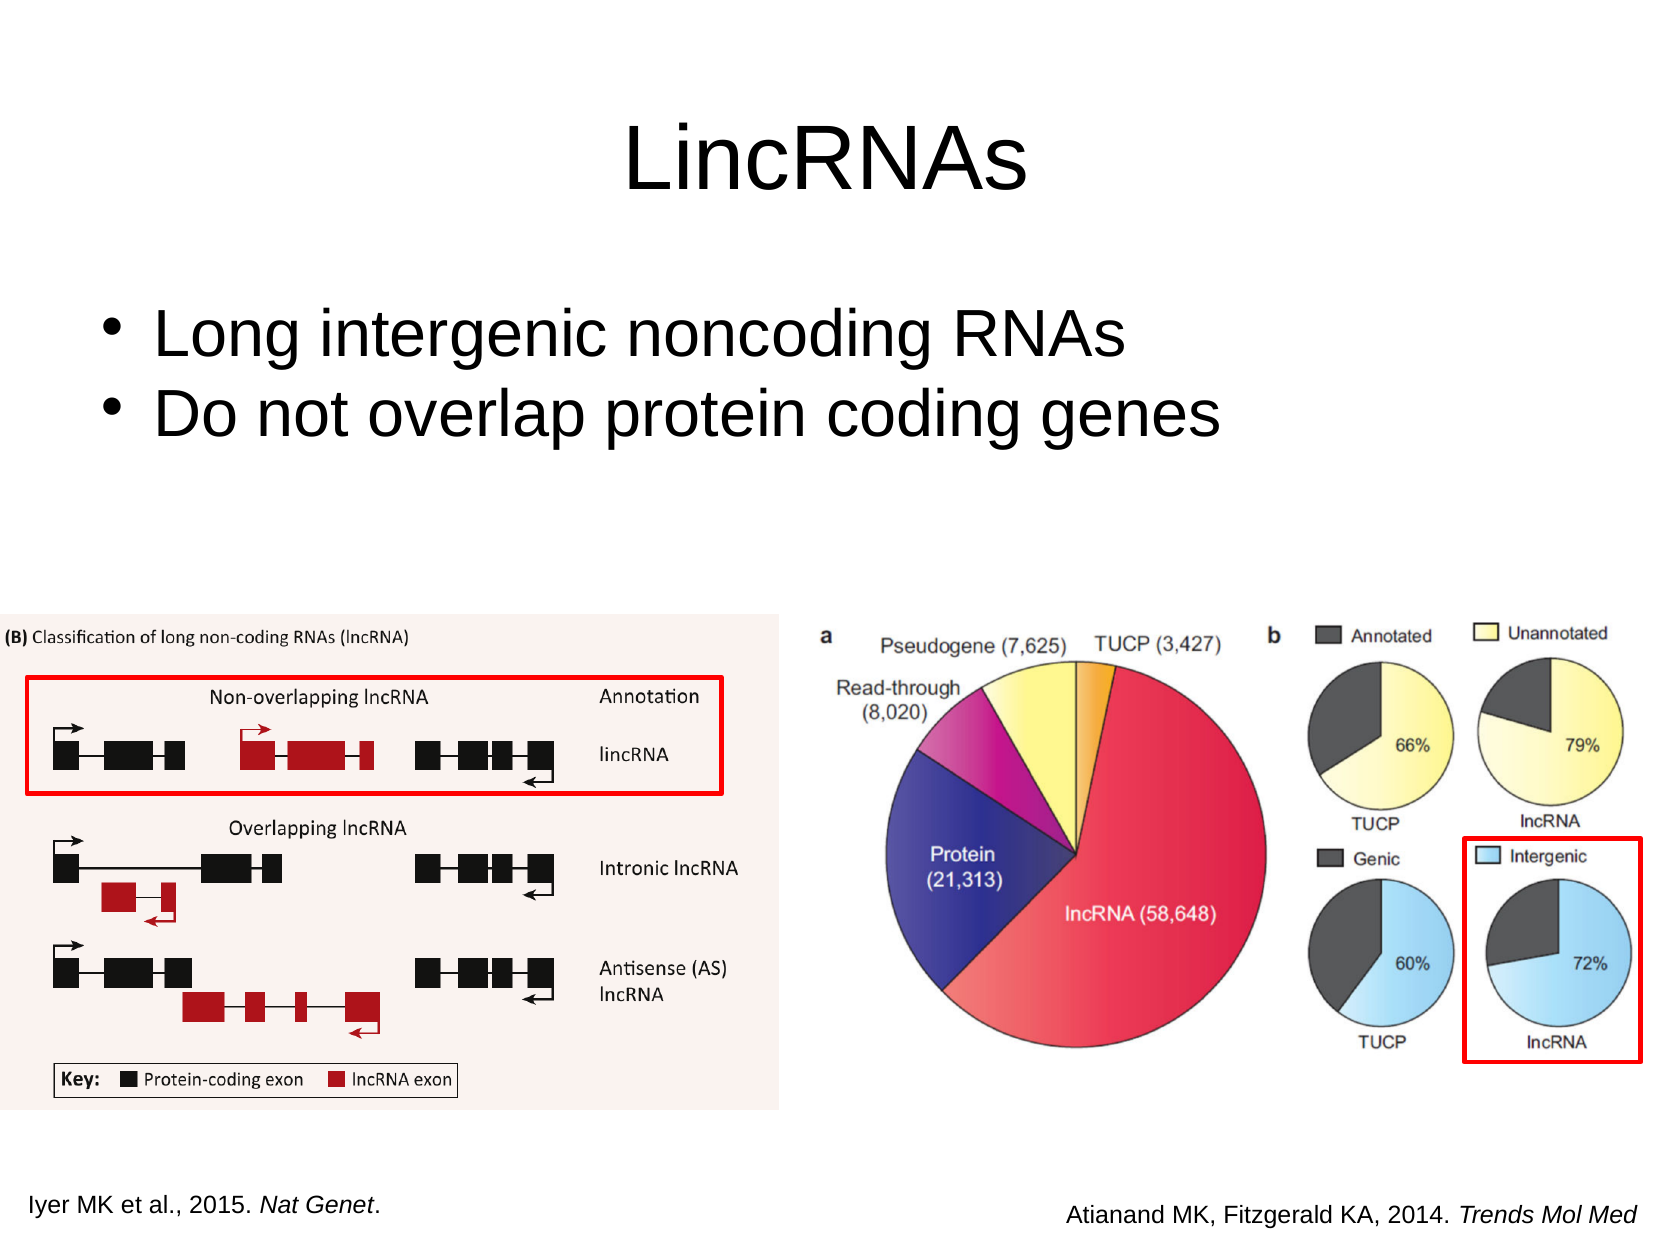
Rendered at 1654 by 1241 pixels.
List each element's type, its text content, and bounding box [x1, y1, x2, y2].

text_box Iyer MK et al., 2015. Nat Genet. [13, 1180, 1641, 1228]
picture [0, 613, 779, 1111]
text_box Atianand MK, Fitzgerald KA, 2014. Trends Mol Med [1051, 1191, 1654, 1241]
text_box Long intergenic noncoding RNAs Do not overlap protein coding genes [82, 289, 1570, 1009]
text_box LincRNAs [82, 49, 1570, 256]
picture [798, 612, 1642, 1063]
